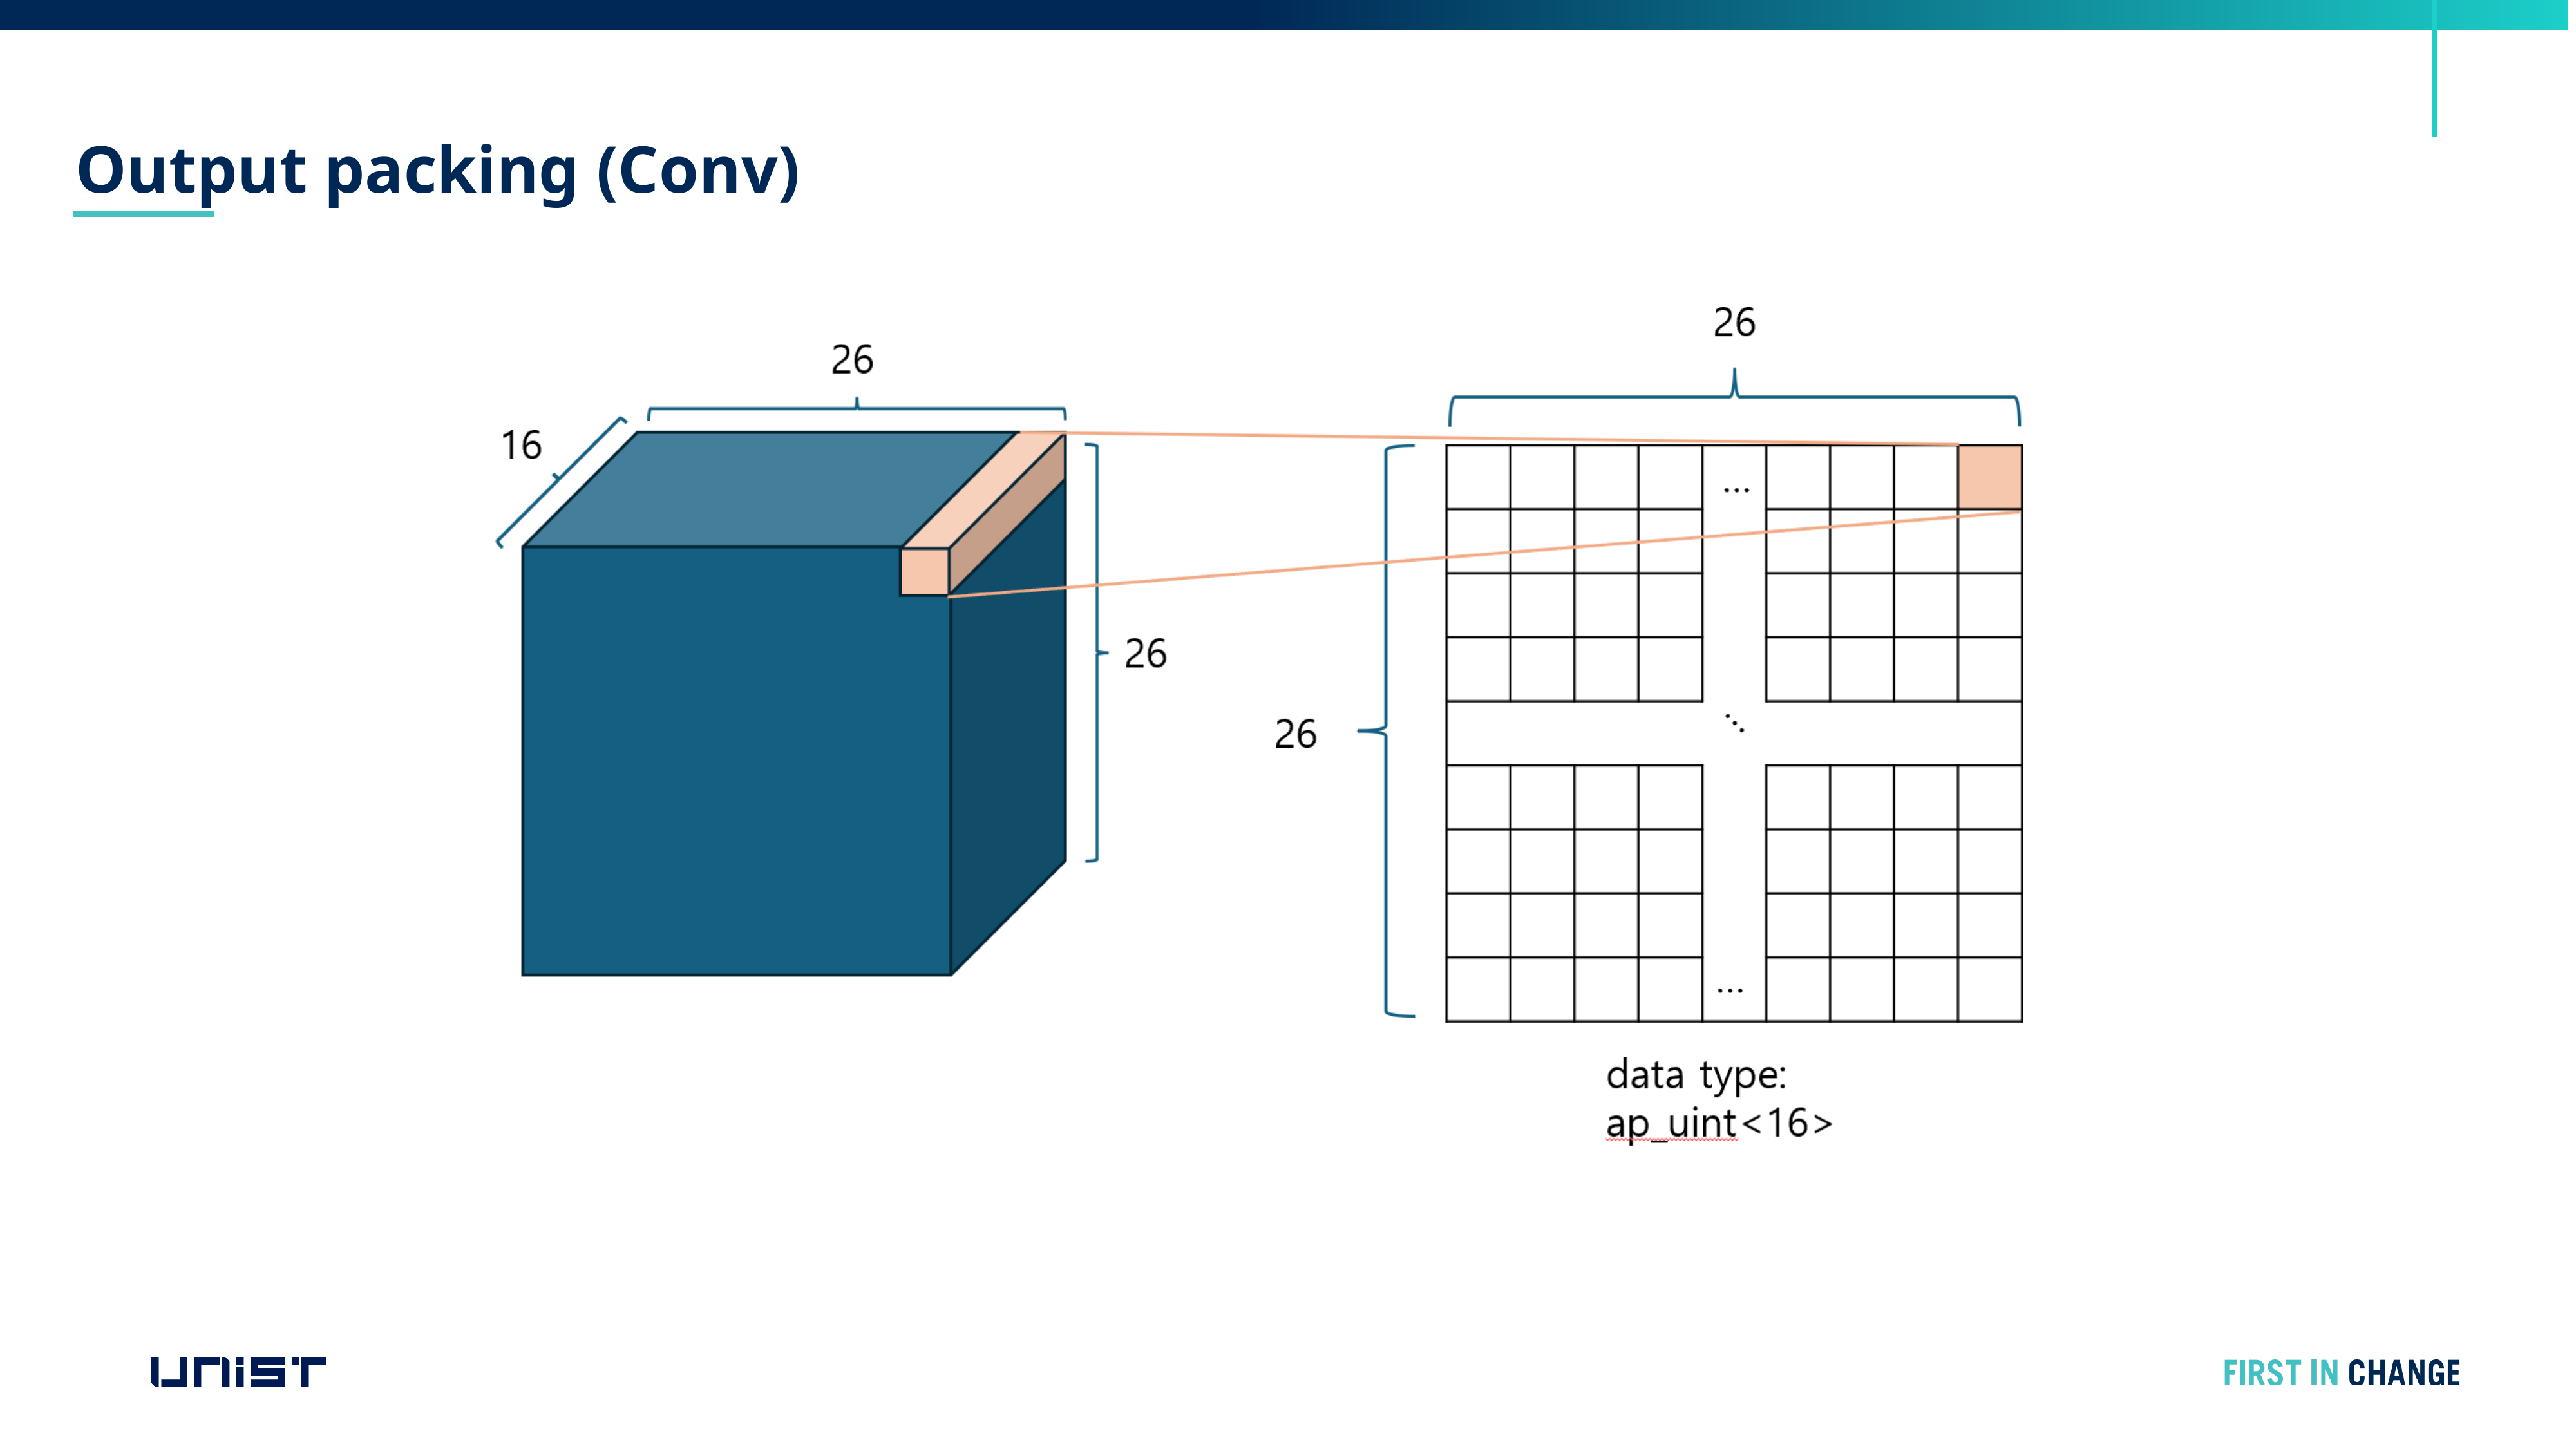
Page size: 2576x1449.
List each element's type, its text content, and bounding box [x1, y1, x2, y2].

picture [2224, 1359, 2460, 1385]
picture [151, 1357, 326, 1387]
picture [403, 245, 2172, 1204]
text_box Output packing (Conv) [66, 137, 1548, 211]
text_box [0, 0, 2568, 137]
